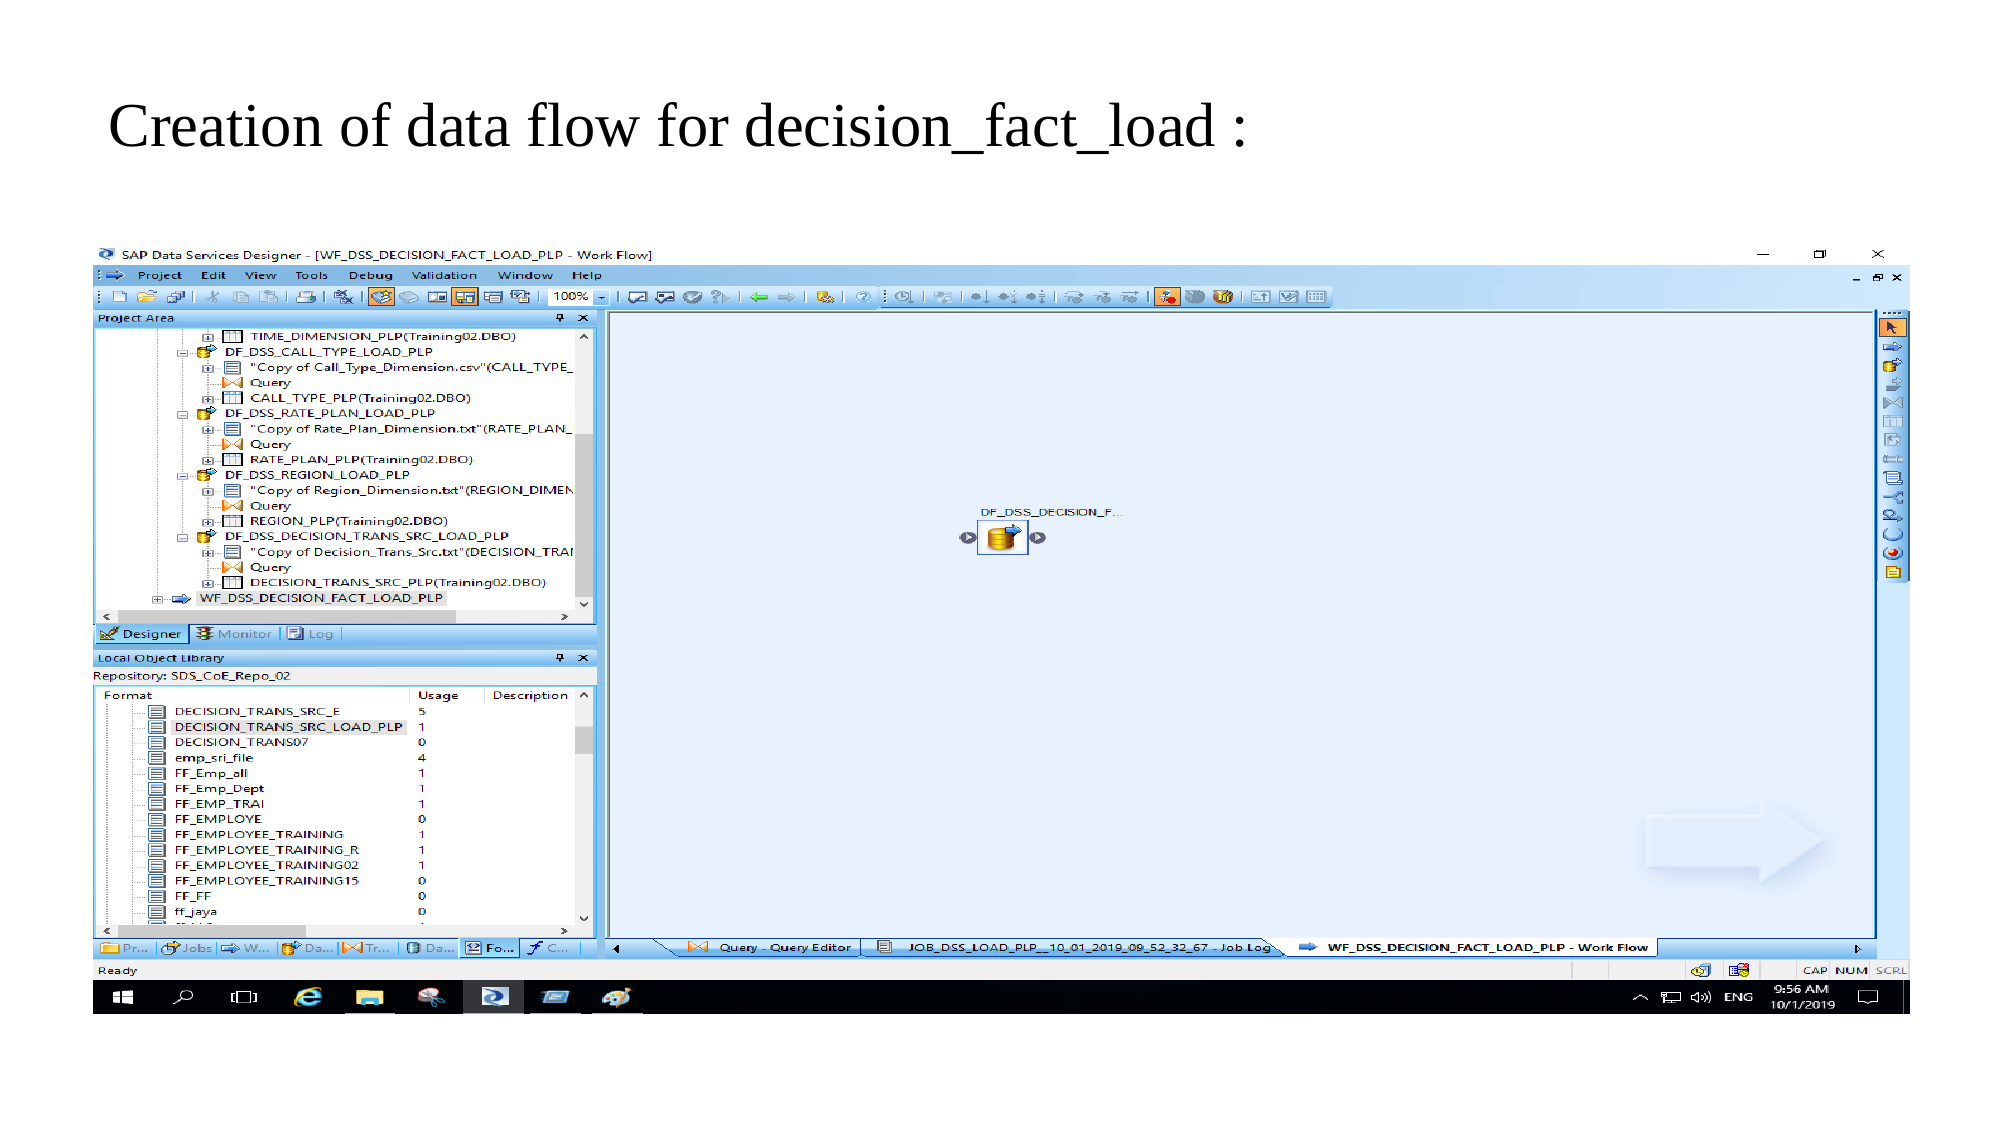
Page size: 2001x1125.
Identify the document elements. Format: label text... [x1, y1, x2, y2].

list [93, 245, 1910, 1014]
title Creation of data flow for decision_fact_load : [93, 59, 1863, 193]
